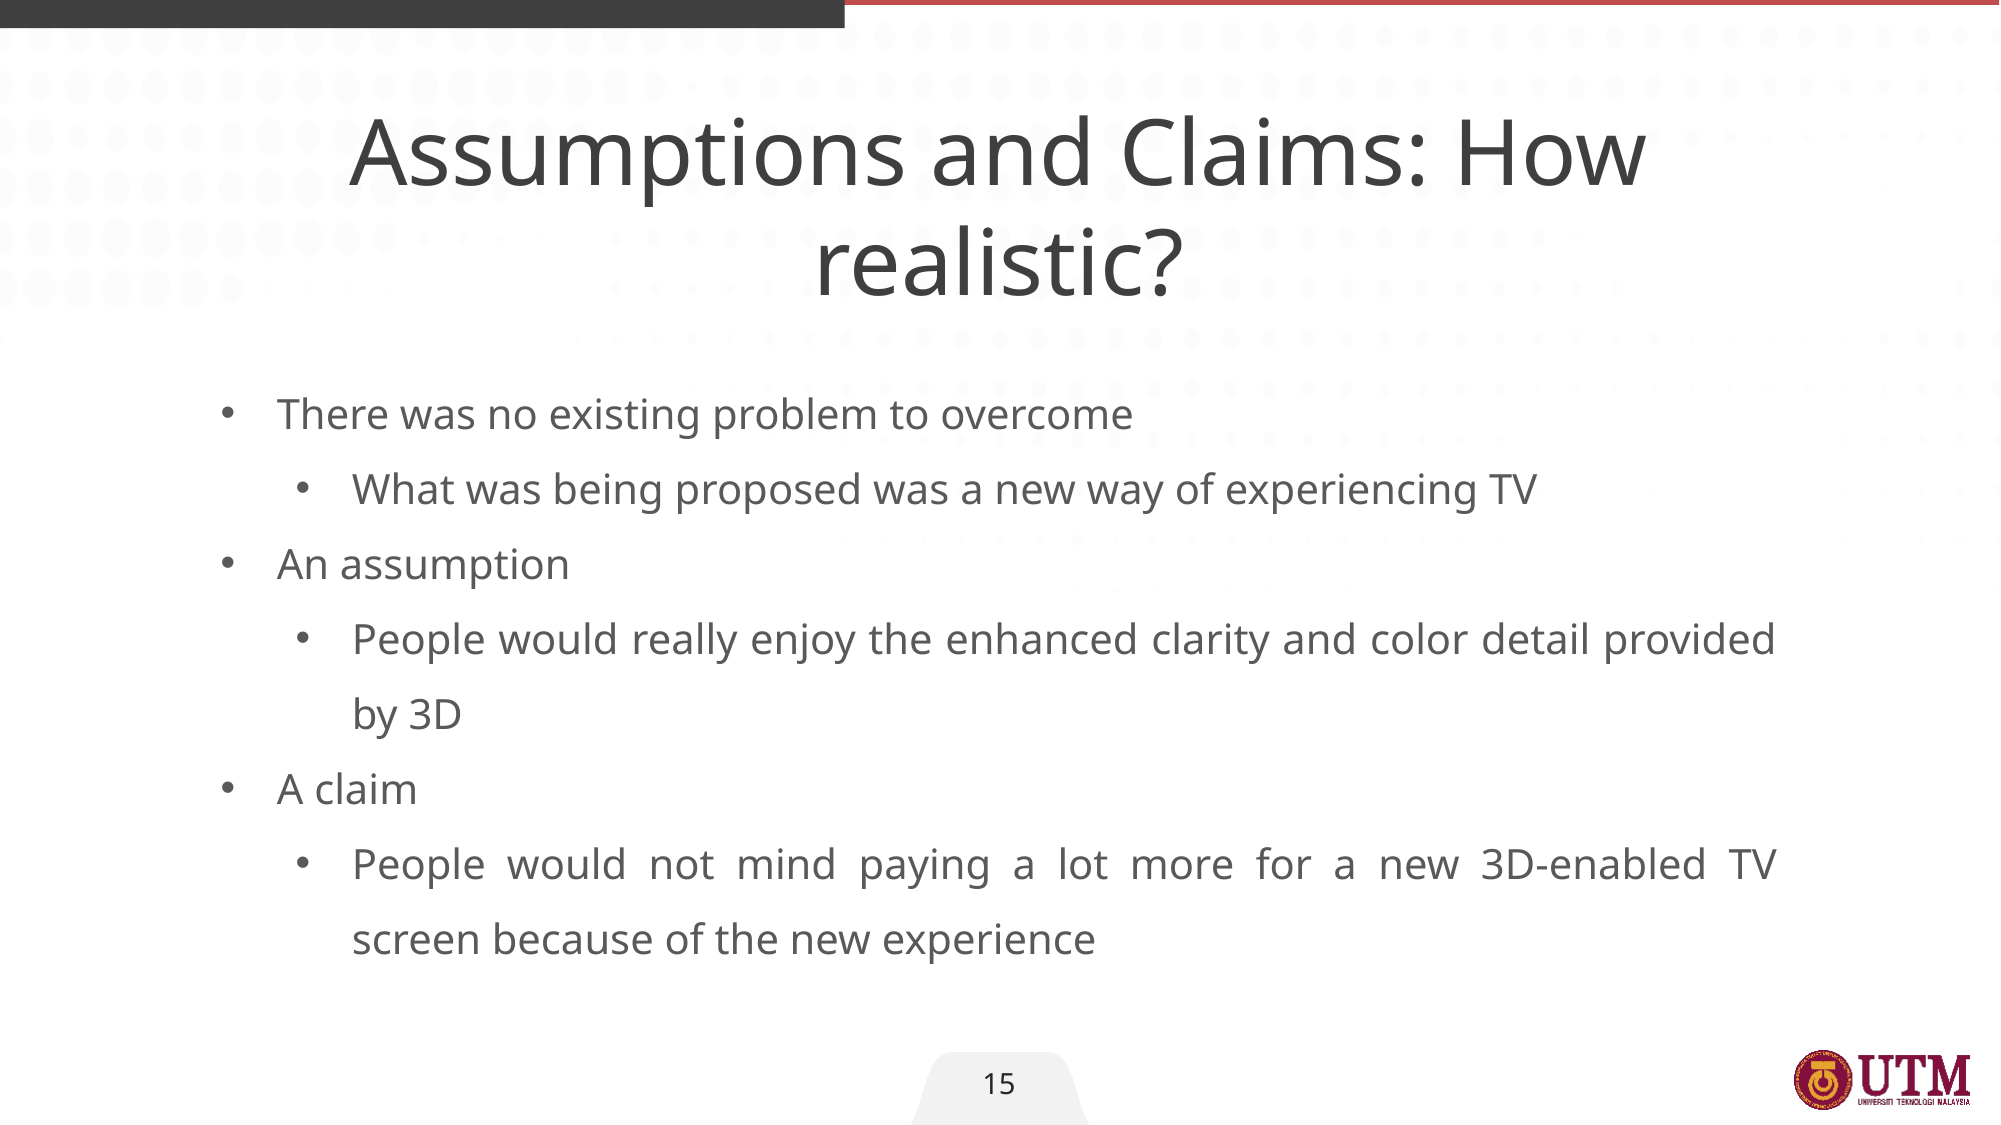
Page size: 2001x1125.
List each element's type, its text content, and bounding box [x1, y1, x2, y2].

text_box There was no existing problem to overcome What was being proposed was a new way of experiencing TV An assumption People would really enjoy the enhanced clarity and color detail provided by 3D A claim People would not mind paying a lot more for a new 3D-enabled TV screen because of the new experience [205, 355, 1793, 971]
picture [0, 0, 2001, 645]
slide_number 15 [774, 1055, 1225, 1116]
text_box Assumptions and Claims: How realistic? [205, 86, 1793, 322]
picture [1794, 1050, 1970, 1110]
